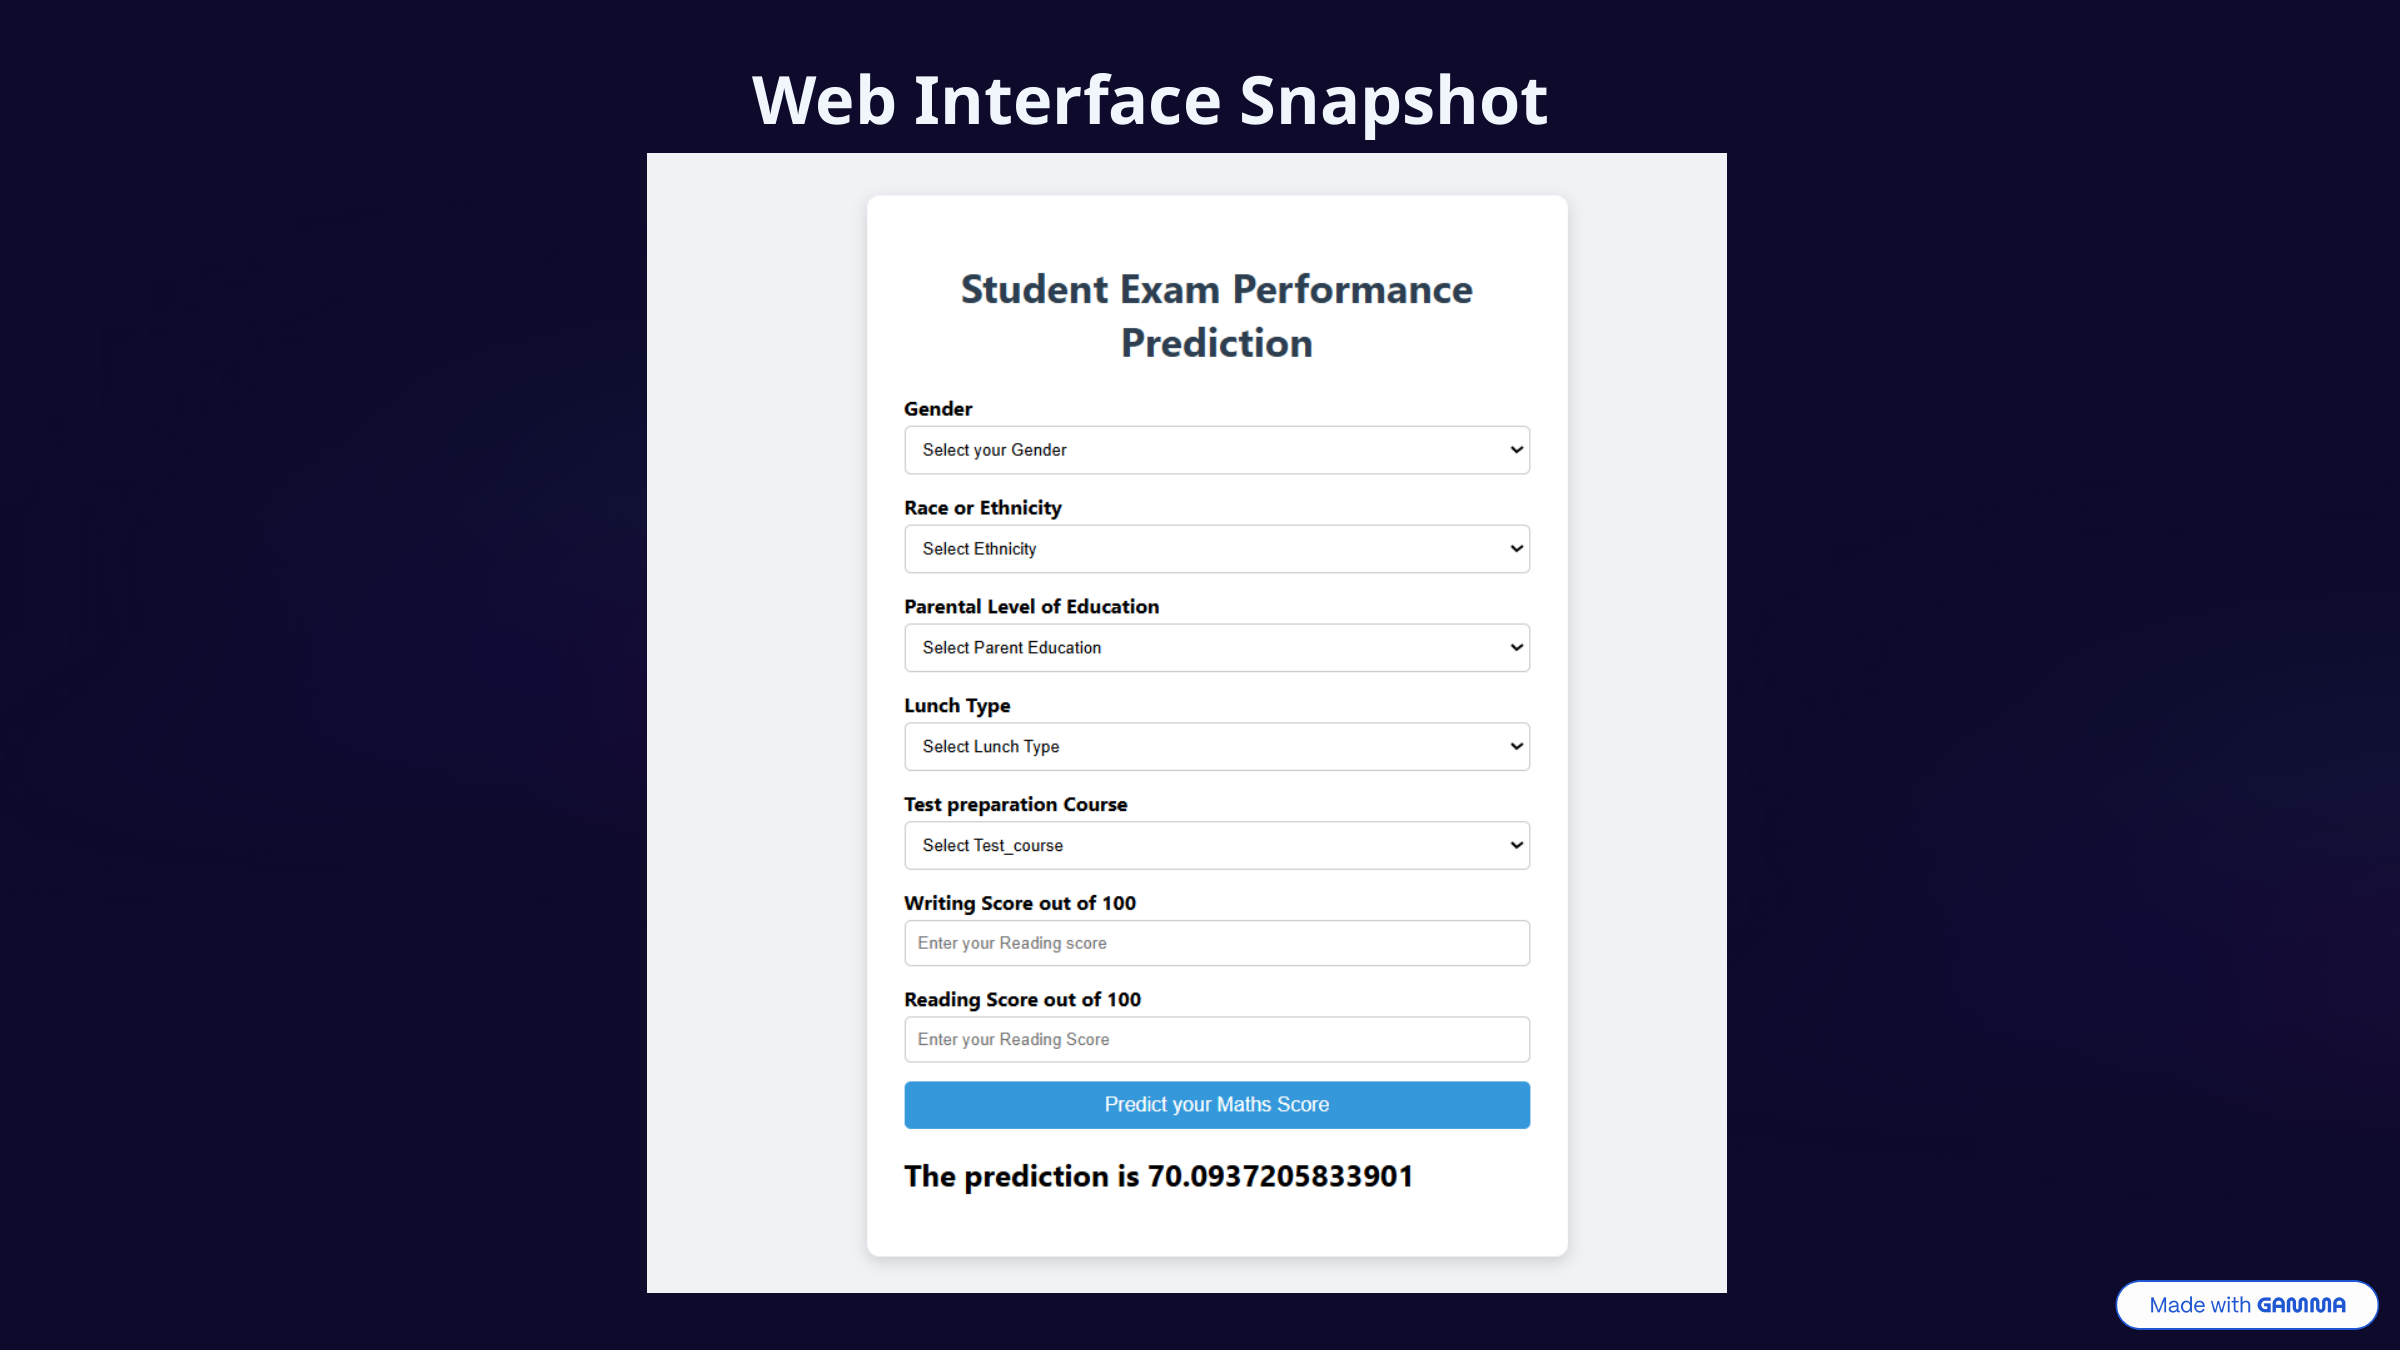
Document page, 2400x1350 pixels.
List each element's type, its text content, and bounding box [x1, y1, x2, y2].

text_box Web Interface Snapshot [737, 50, 1649, 146]
picture [2106, 1271, 2389, 1339]
picture [647, 153, 1727, 1293]
